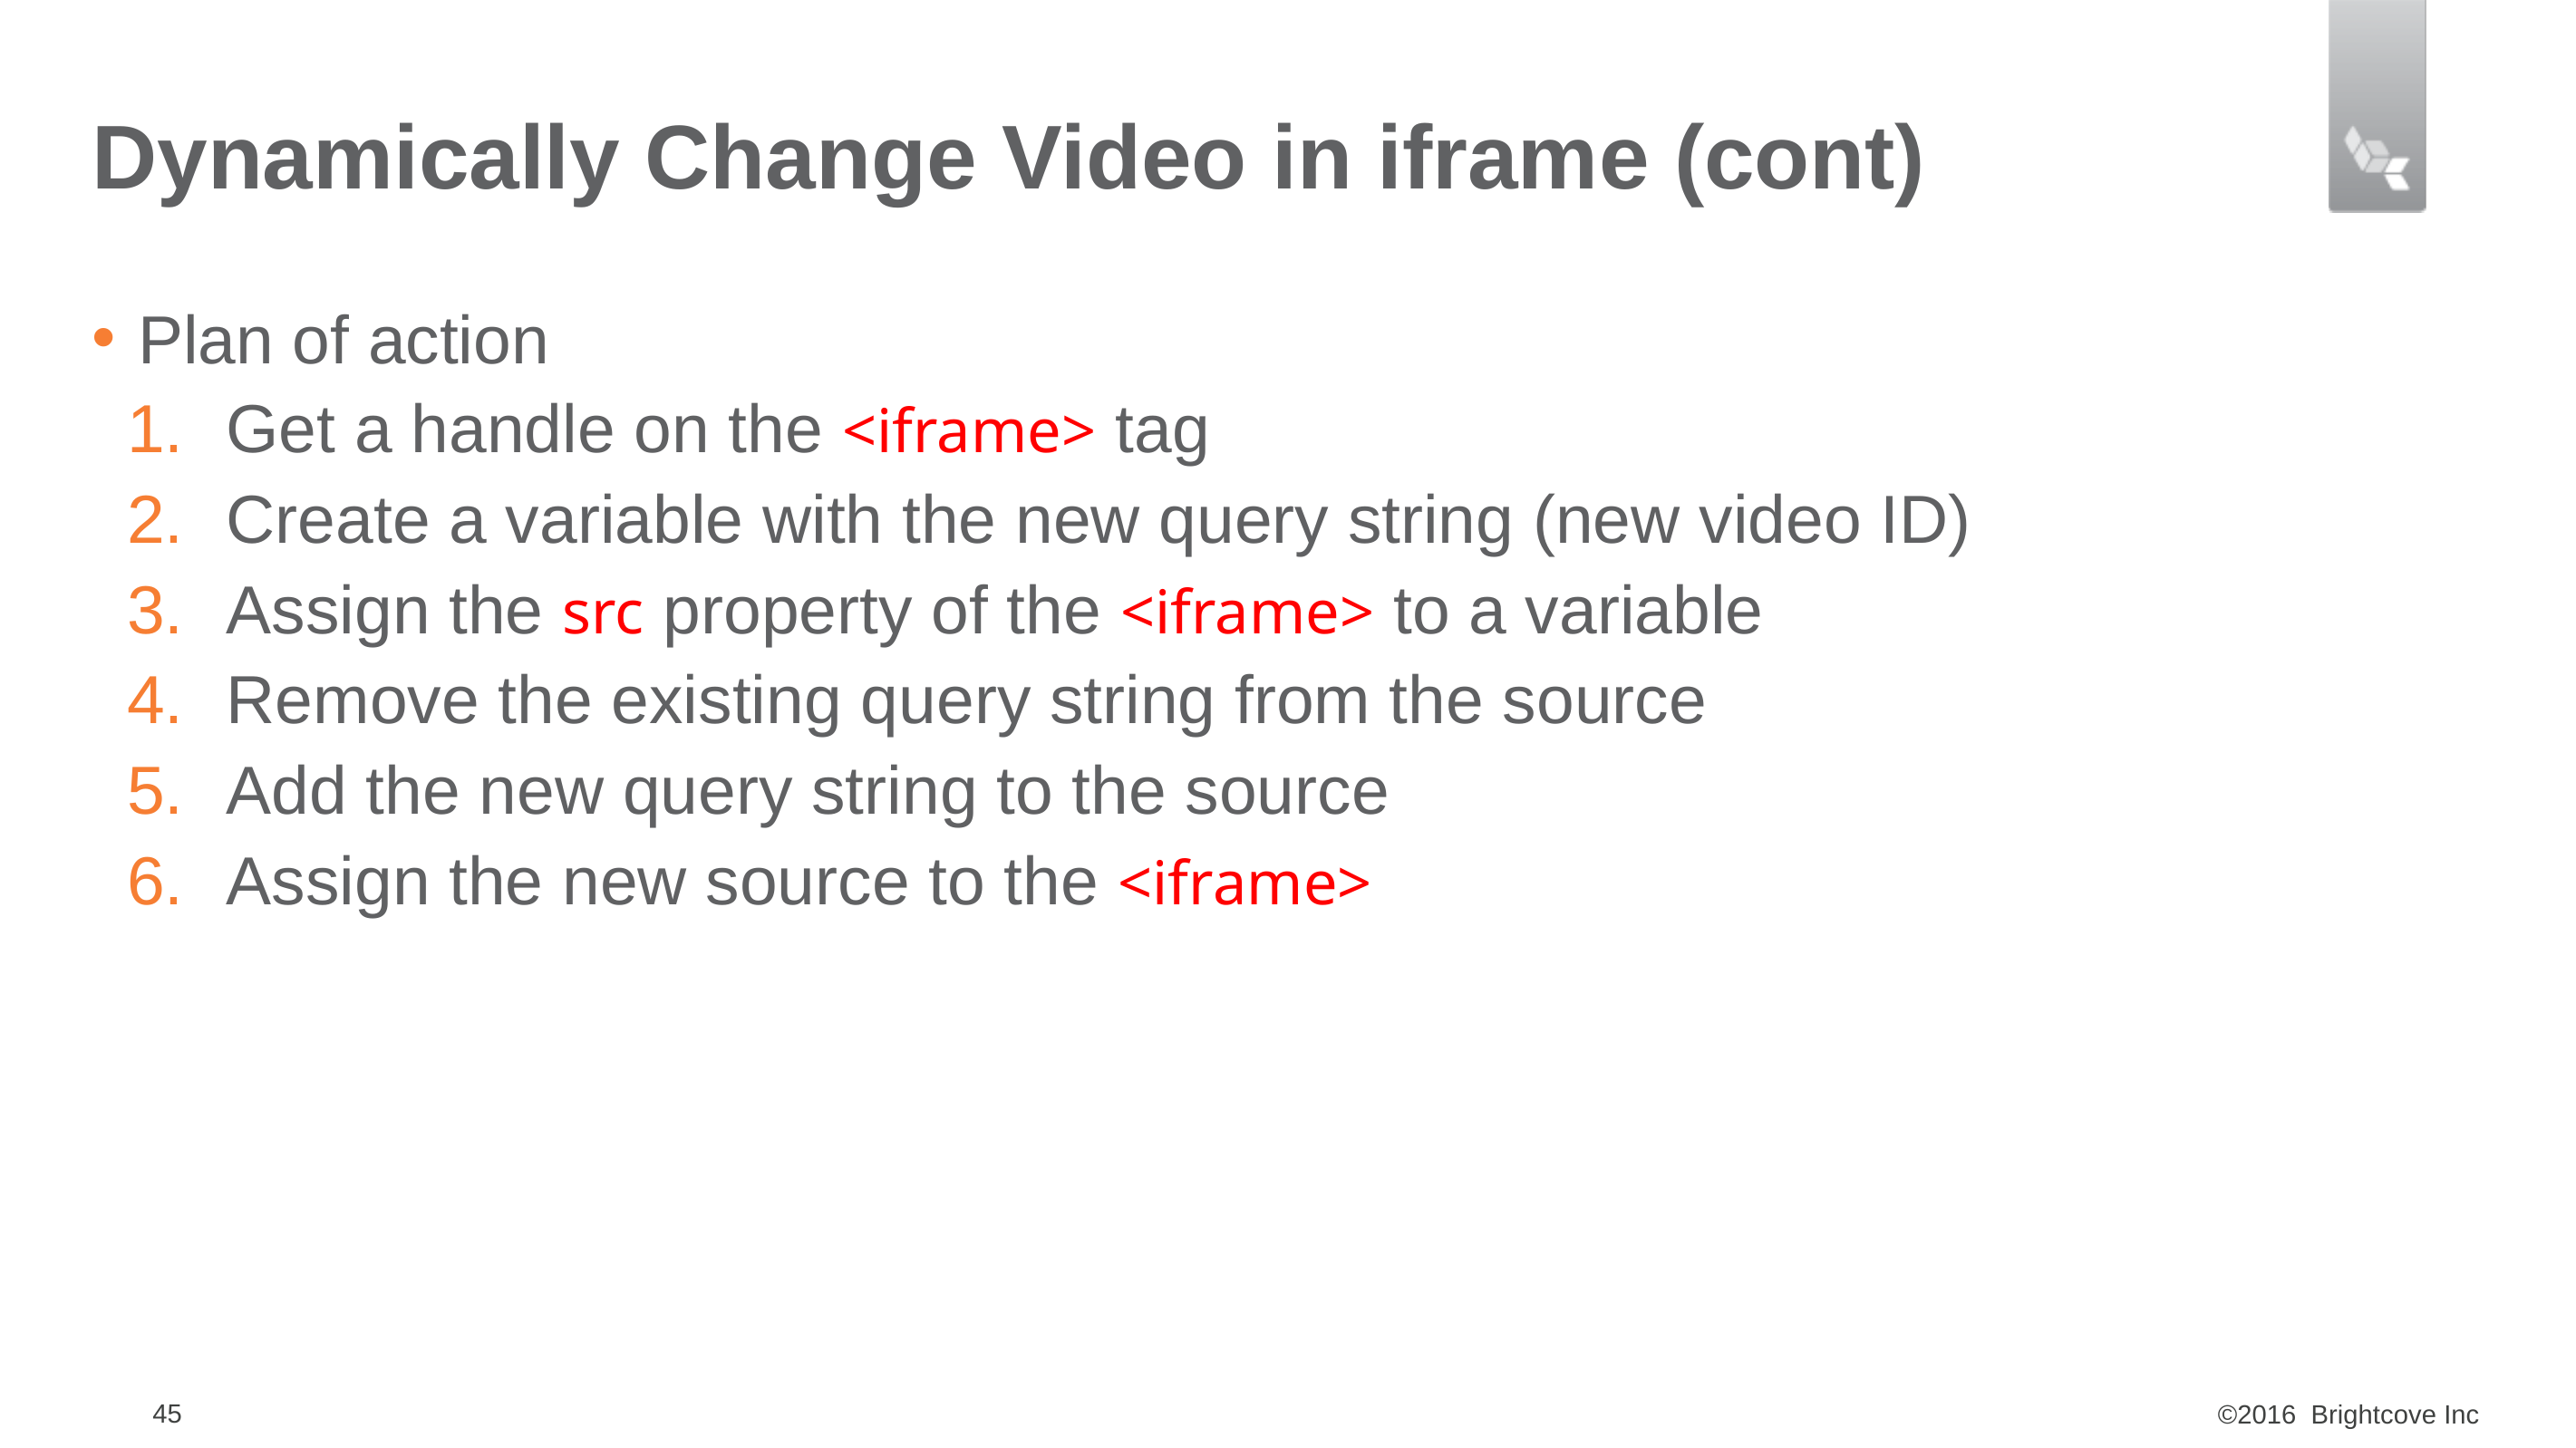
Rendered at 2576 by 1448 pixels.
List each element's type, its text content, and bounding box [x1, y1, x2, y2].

picture [2329, 0, 2428, 213]
list Plan of action Get a handle on the <iframe> tag Create a variable with the new query string (new video ID) Assign the src property of the <iframe> to a variable Remove the existing query string from the source Add the new query string to the source Assign the new source to the <iframe> [80, 283, 2524, 1303]
title Dynamically Change Video in iframe (cont) [80, 43, 2271, 261]
slide_number 45 [143, 1390, 189, 1434]
